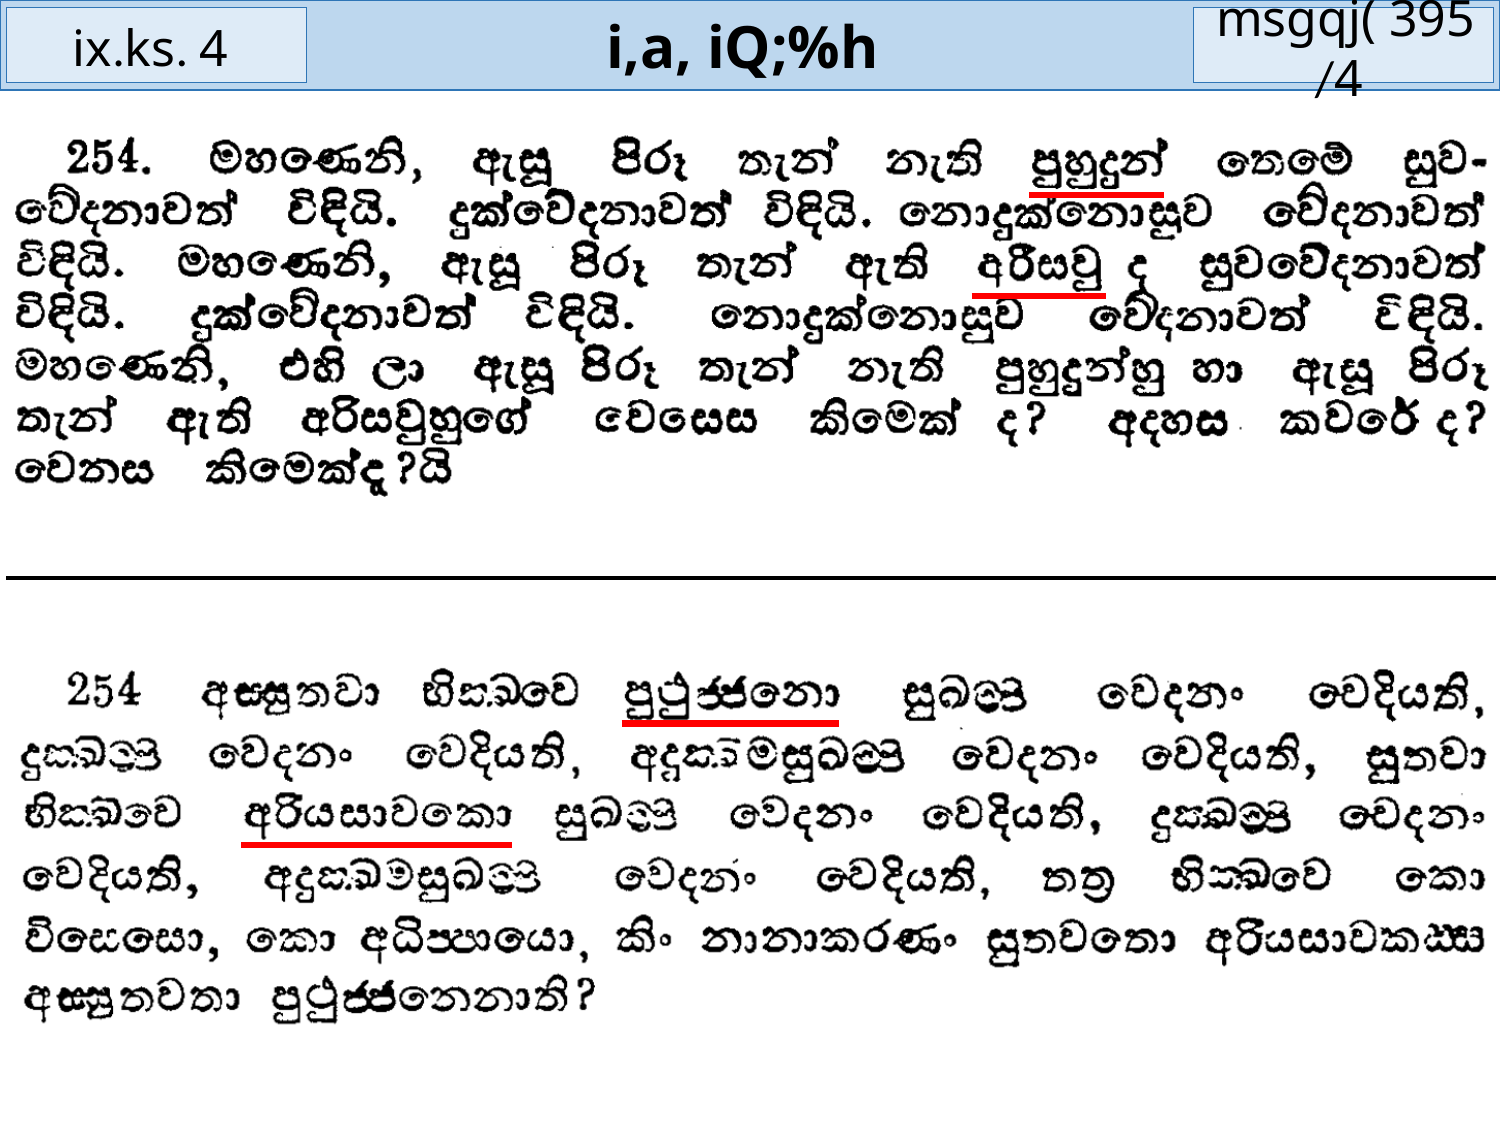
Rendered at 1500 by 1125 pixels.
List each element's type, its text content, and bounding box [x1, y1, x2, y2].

picture [6, 656, 1497, 1039]
picture [6, 118, 1497, 500]
text_box msgqj( 395/4 [1194, 10, 1497, 82]
text_box i,a, iQ;%h [316, 9, 1184, 81]
text_box ix.ks. 4 [6, 10, 308, 82]
